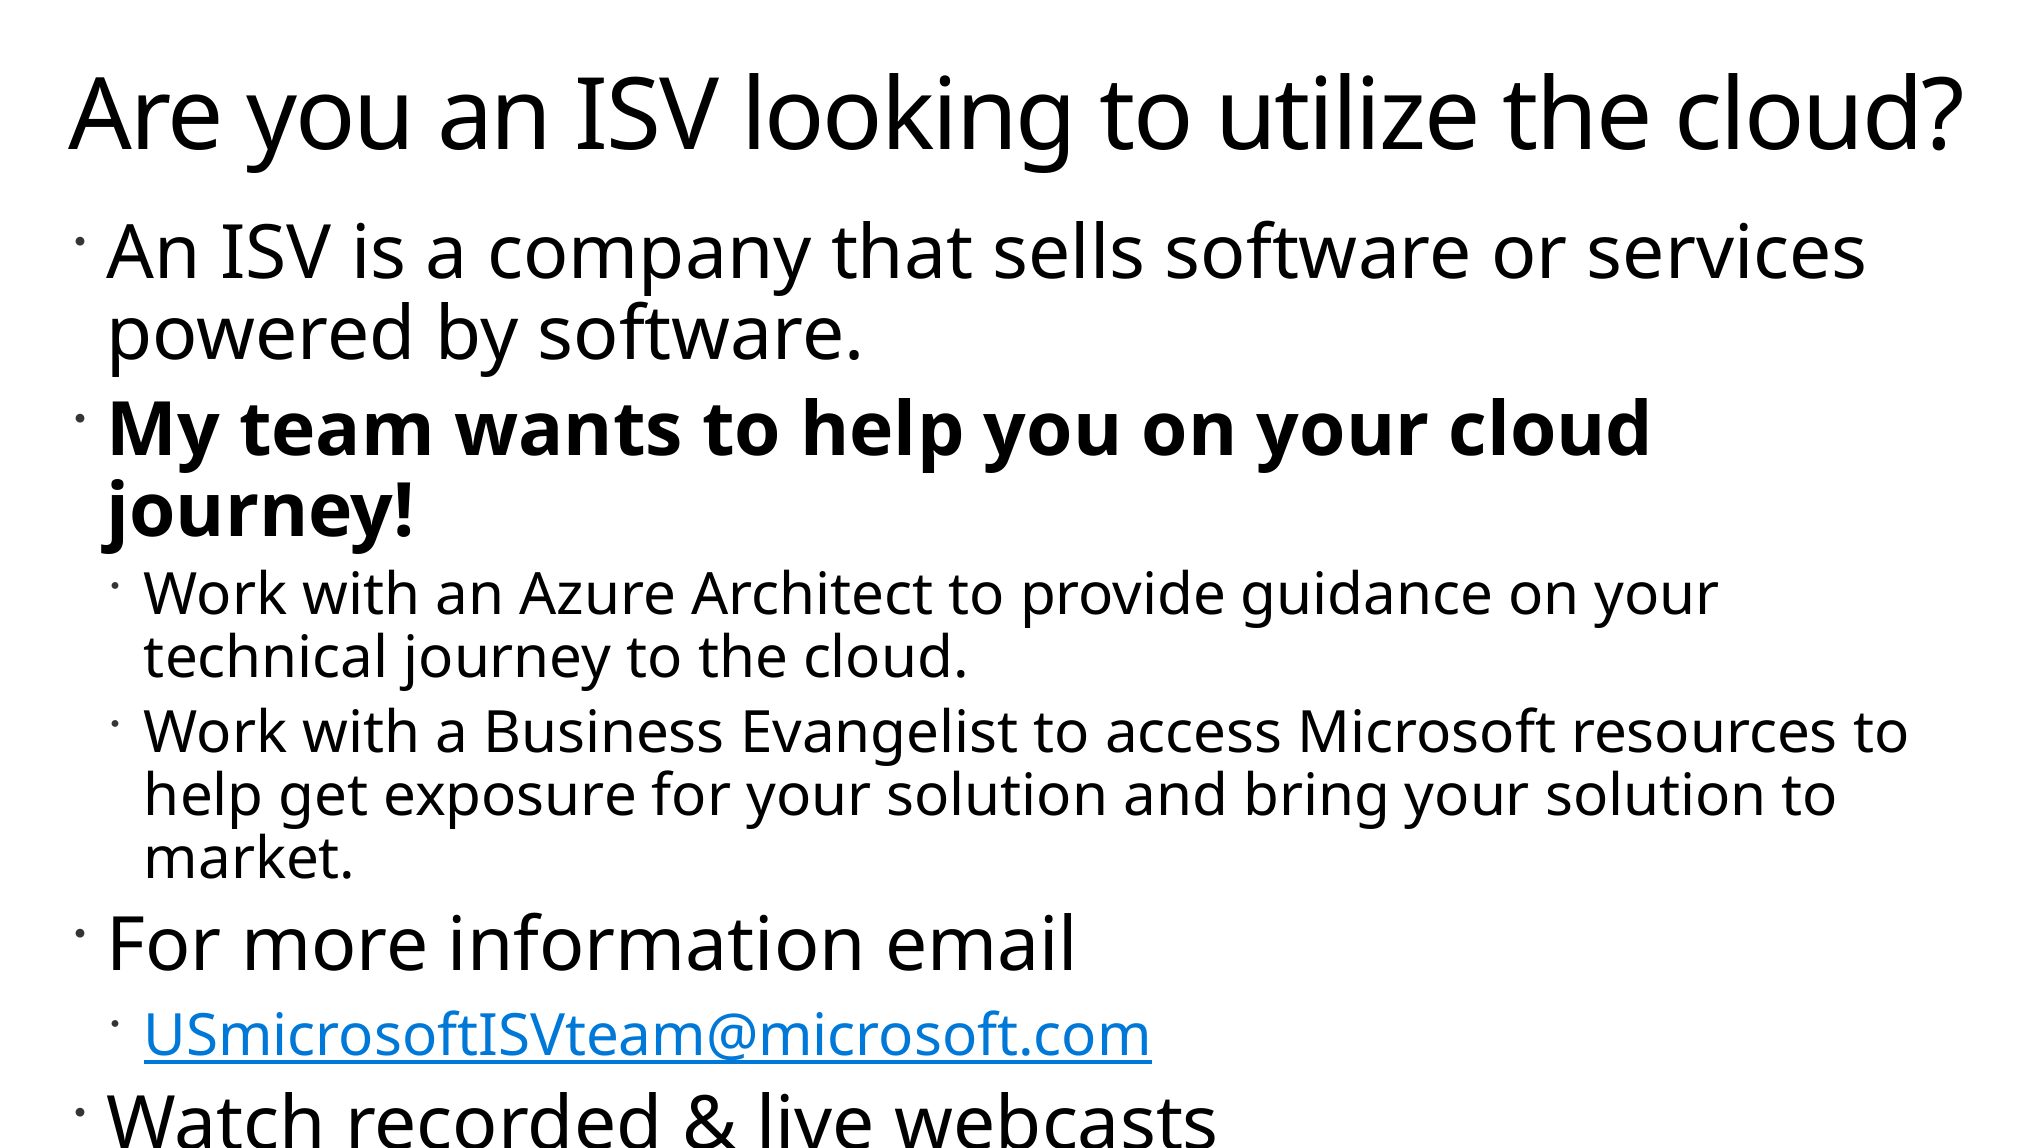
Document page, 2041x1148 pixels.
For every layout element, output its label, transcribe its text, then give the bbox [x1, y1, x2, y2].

title Are you an ISV looking to utilize the cloud? [45, 48, 1996, 198]
list An ISV is a company that sells software or services powered by software. My team wants to help you on your cloud journey! Work with an Azure Architect to provide guidance on your technical journey to the cloud. Work with a Business Evangelist to access Microsoft resources to help get exposure for your solution and bring your solution to market. For more information email USmicrosoftISVteam@microsoft.com Watch recorded & live webcasts http://www.buildandscaleyourcloudapp.com [45, 198, 1996, 1131]
